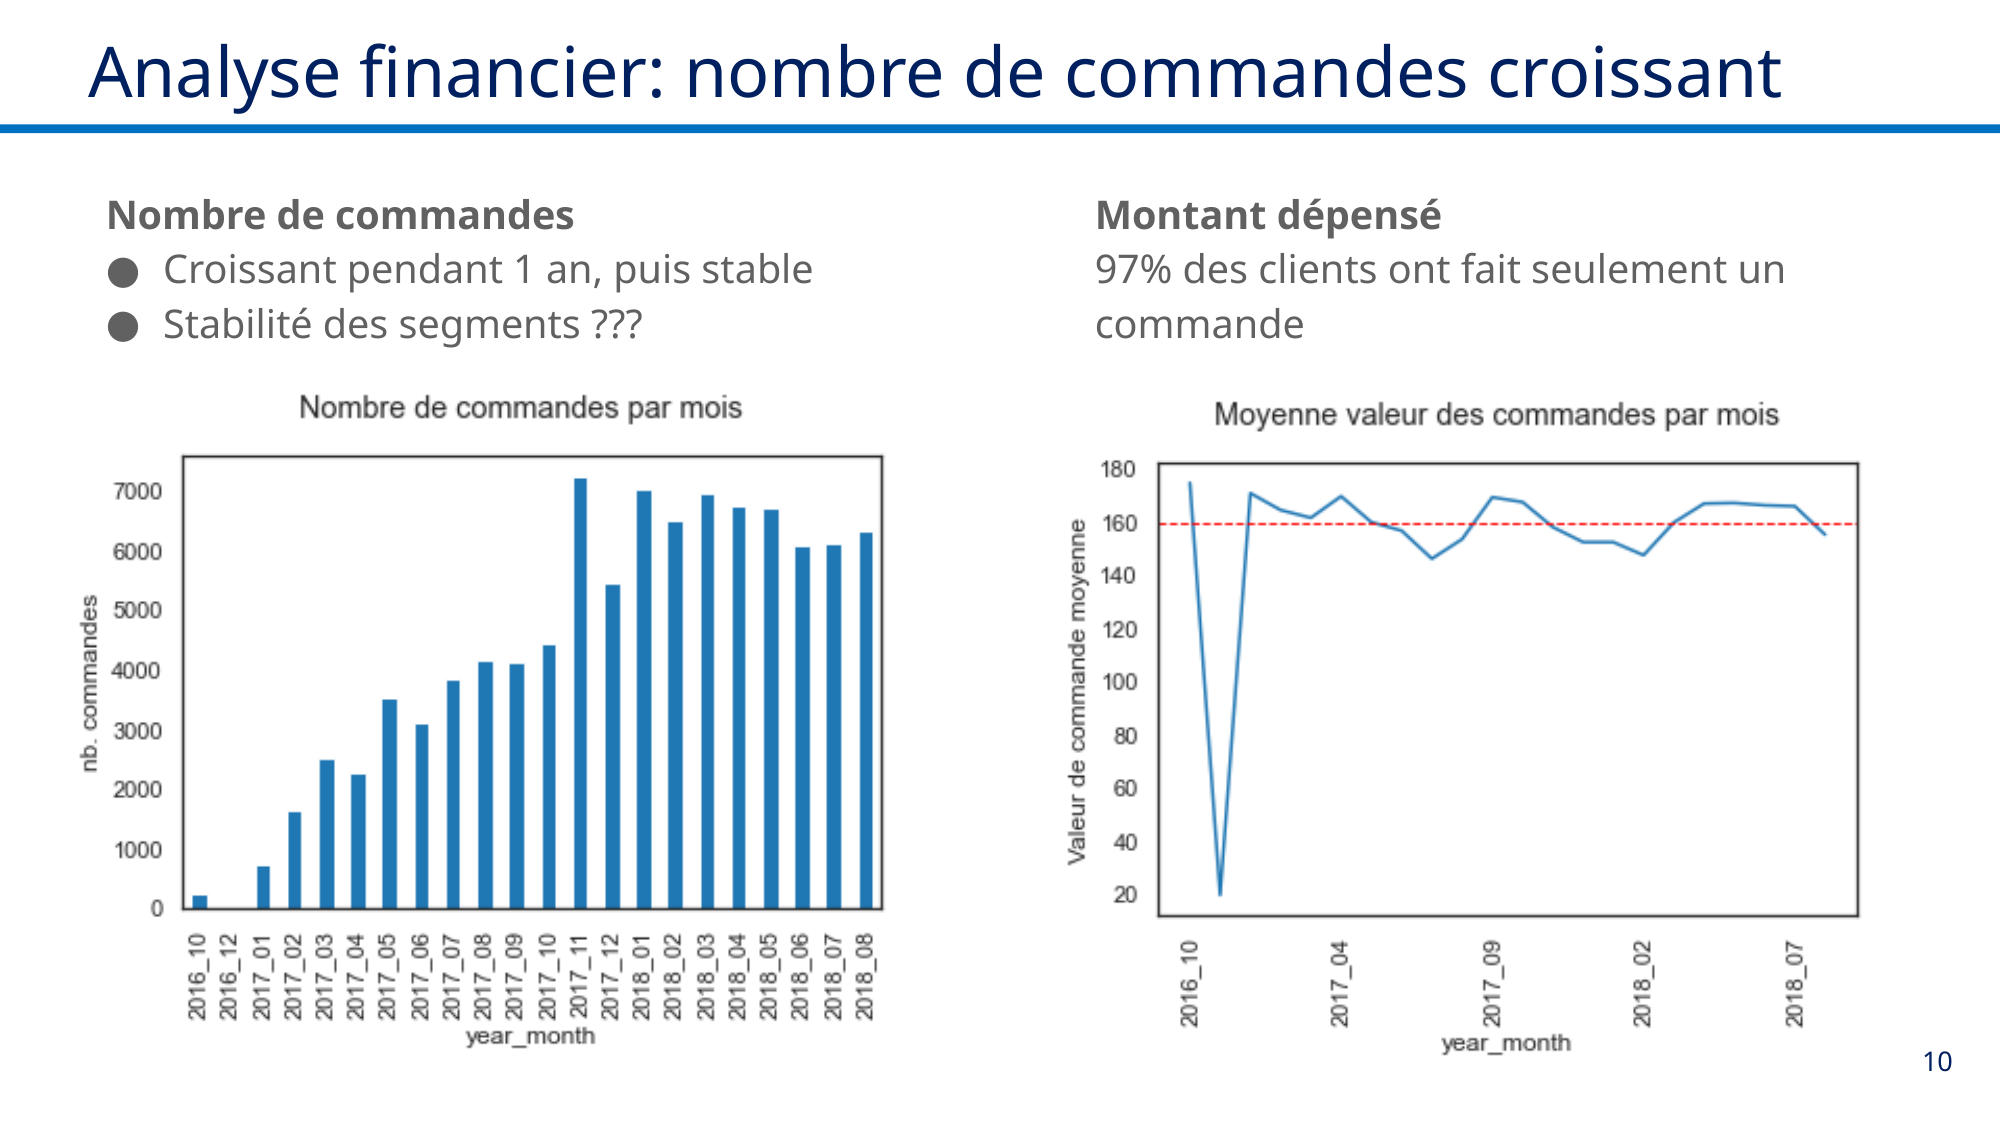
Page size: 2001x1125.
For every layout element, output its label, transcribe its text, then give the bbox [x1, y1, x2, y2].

picture [67, 381, 896, 1064]
list Montant dépensé 97% des clients ont fait seulement un commande [1056, 162, 1932, 1019]
picture [1056, 388, 1872, 1071]
title Analyse financier: nombre de commandes croissant [68, 7, 1932, 134]
list Nombre de commandes Croissant pendant 1 an, puis stable Stabilité des segments ??? [68, 162, 943, 1020]
slide_number 10 [1853, 1019, 1974, 1106]
